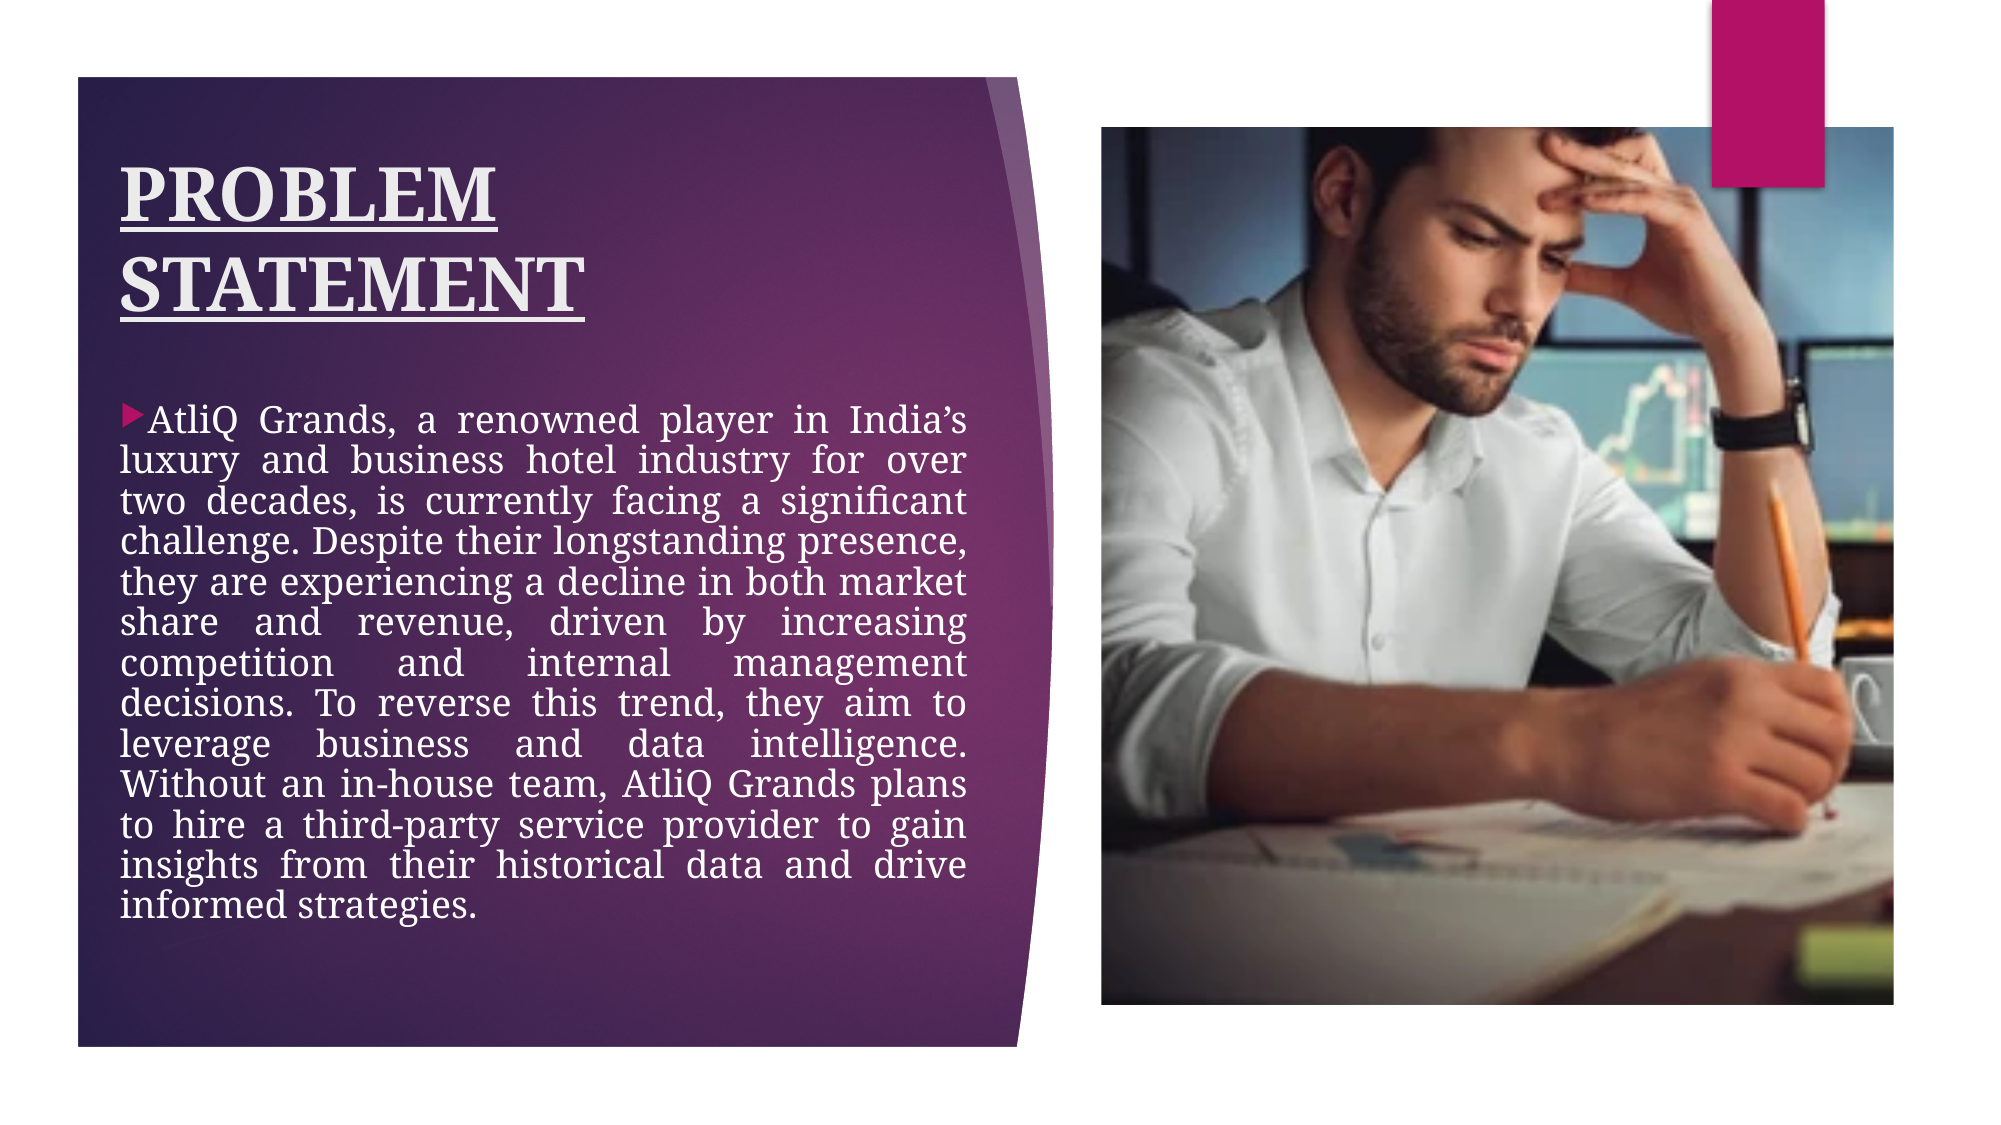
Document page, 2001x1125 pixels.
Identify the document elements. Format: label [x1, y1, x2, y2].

picture [1101, 122, 1894, 1005]
text_box [0, 0, 2000, 1125]
